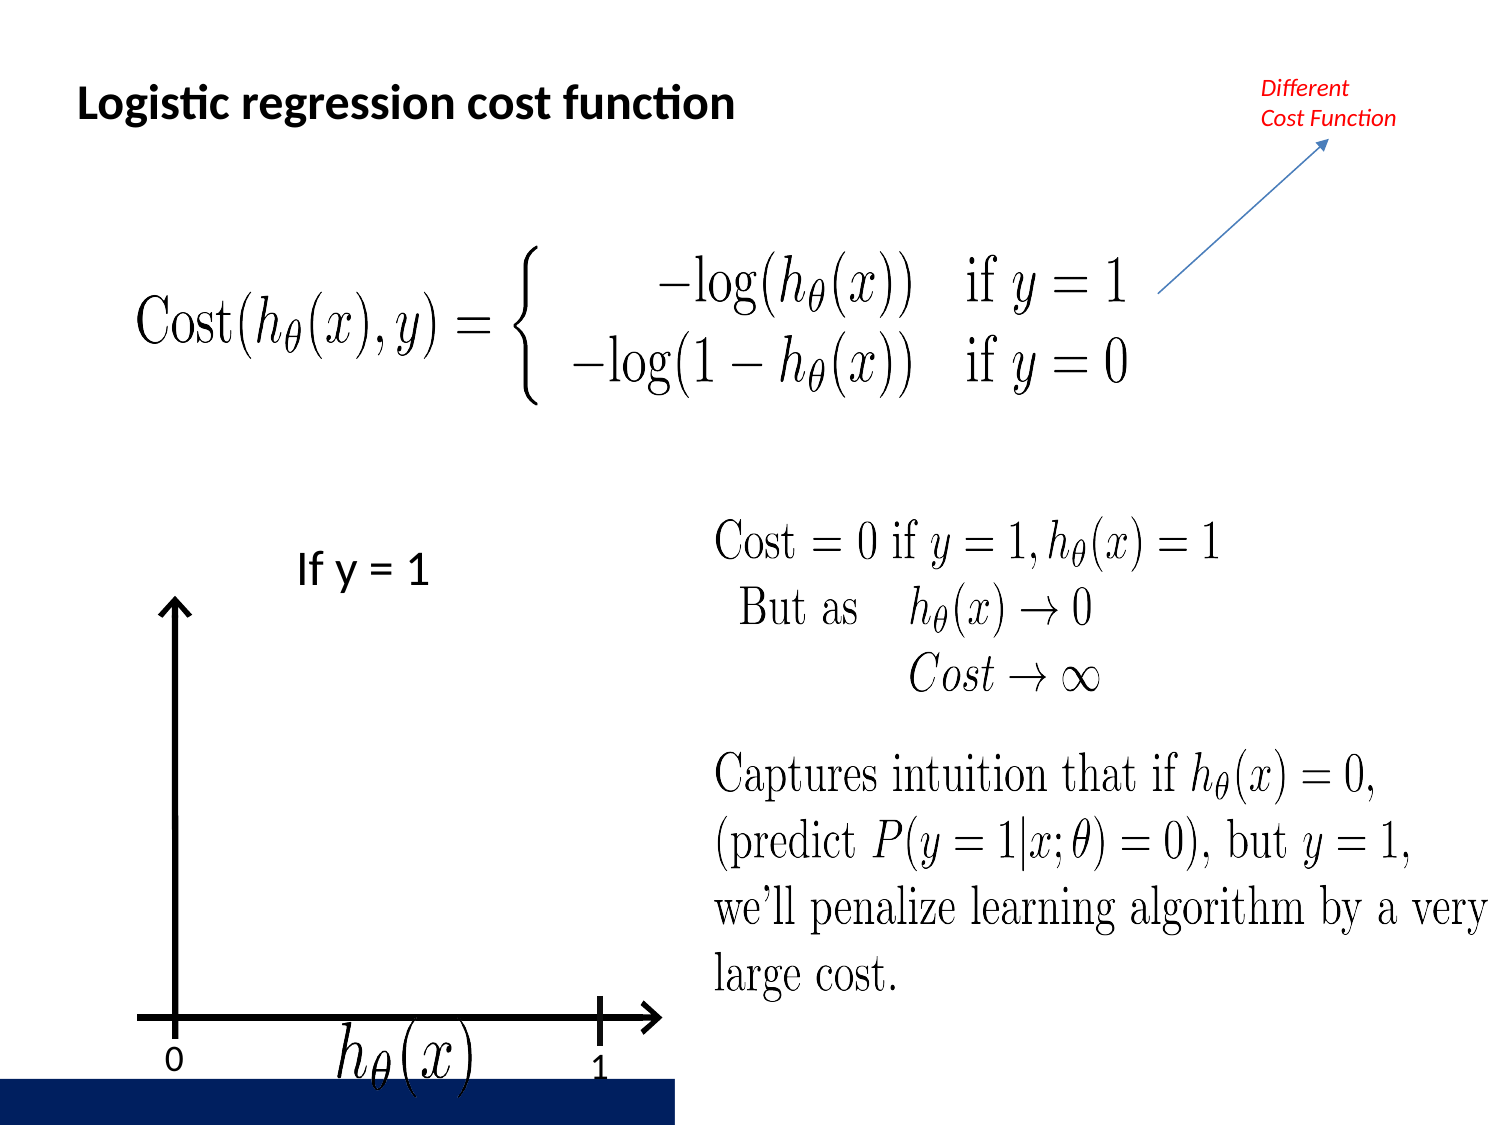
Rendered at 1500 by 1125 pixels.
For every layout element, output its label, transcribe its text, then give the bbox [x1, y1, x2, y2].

picture [714, 515, 1488, 1003]
text_box Logistic regression cost function [62, 62, 950, 138]
text_box Different Cost Function [1246, 64, 1412, 139]
text_box 0 [149, 1026, 213, 1087]
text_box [1157, 139, 1330, 294]
picture [137, 245, 1127, 407]
text_box If y = 1 [281, 528, 507, 603]
picture [337, 1017, 472, 1099]
text_box [673, 415, 1500, 1125]
text_box 1 [574, 1034, 638, 1094]
